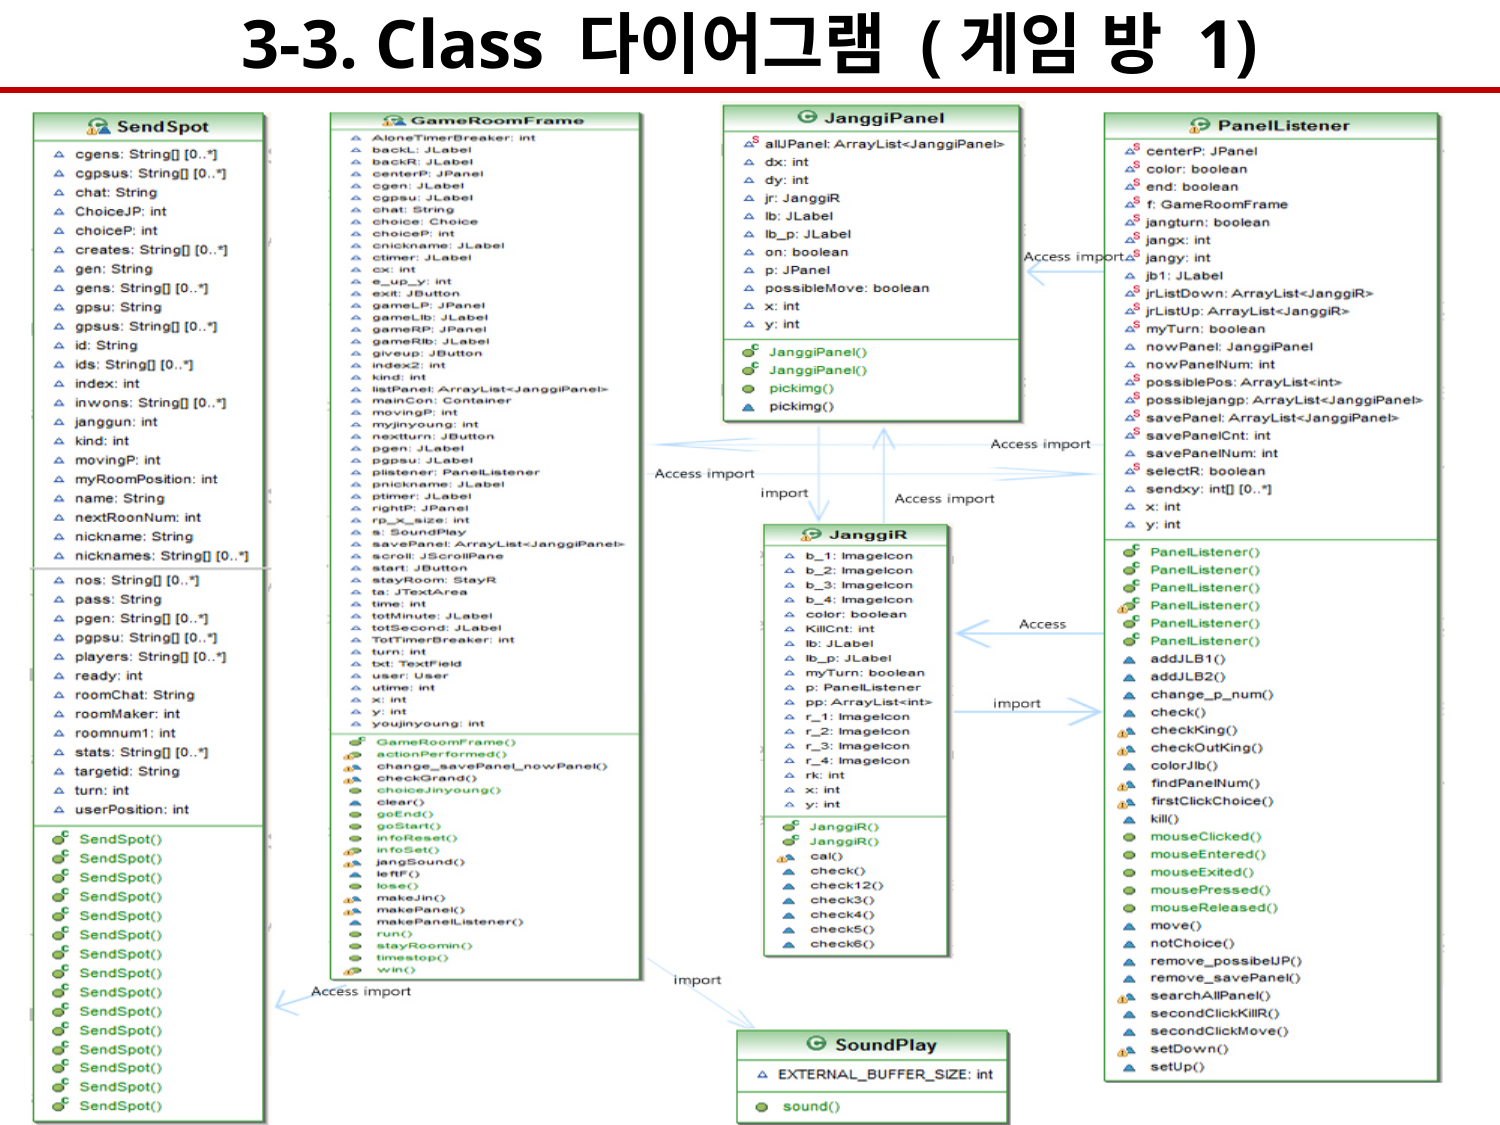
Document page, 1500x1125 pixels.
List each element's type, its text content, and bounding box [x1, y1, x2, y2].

picture [0, 101, 1500, 1125]
title 3-3. Class 다이어그램 (게임 방 1) [75, 0, 1425, 87]
